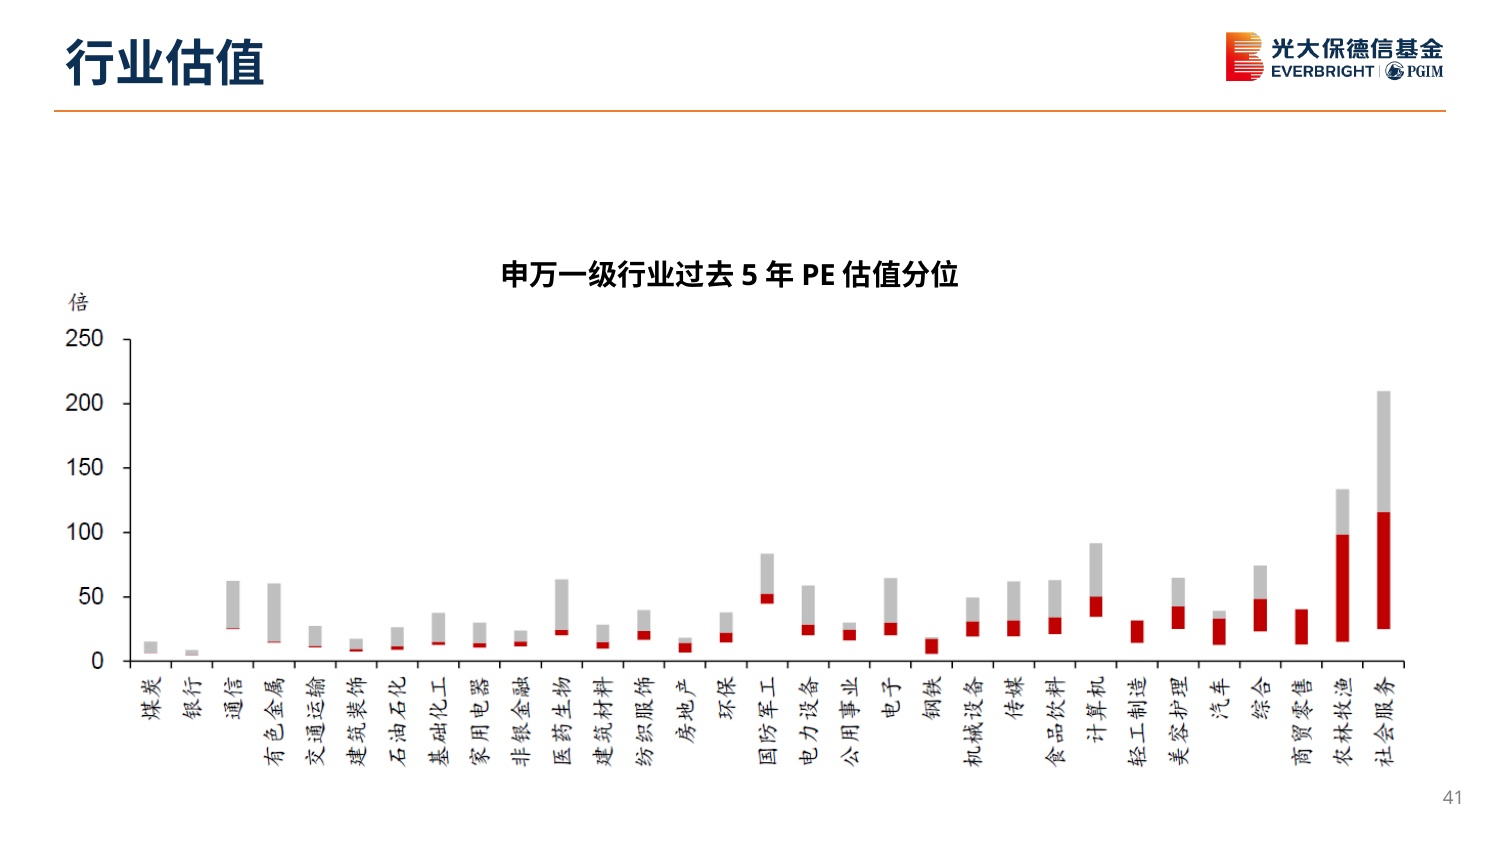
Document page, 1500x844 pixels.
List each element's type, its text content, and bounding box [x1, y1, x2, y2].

text_box 申万一级行业过去5年PE估值分位 [485, 248, 1093, 268]
picture [41, 268, 1406, 777]
text_box 行业估值 [51, 23, 1336, 99]
picture [1336, 27, 1447, 84]
